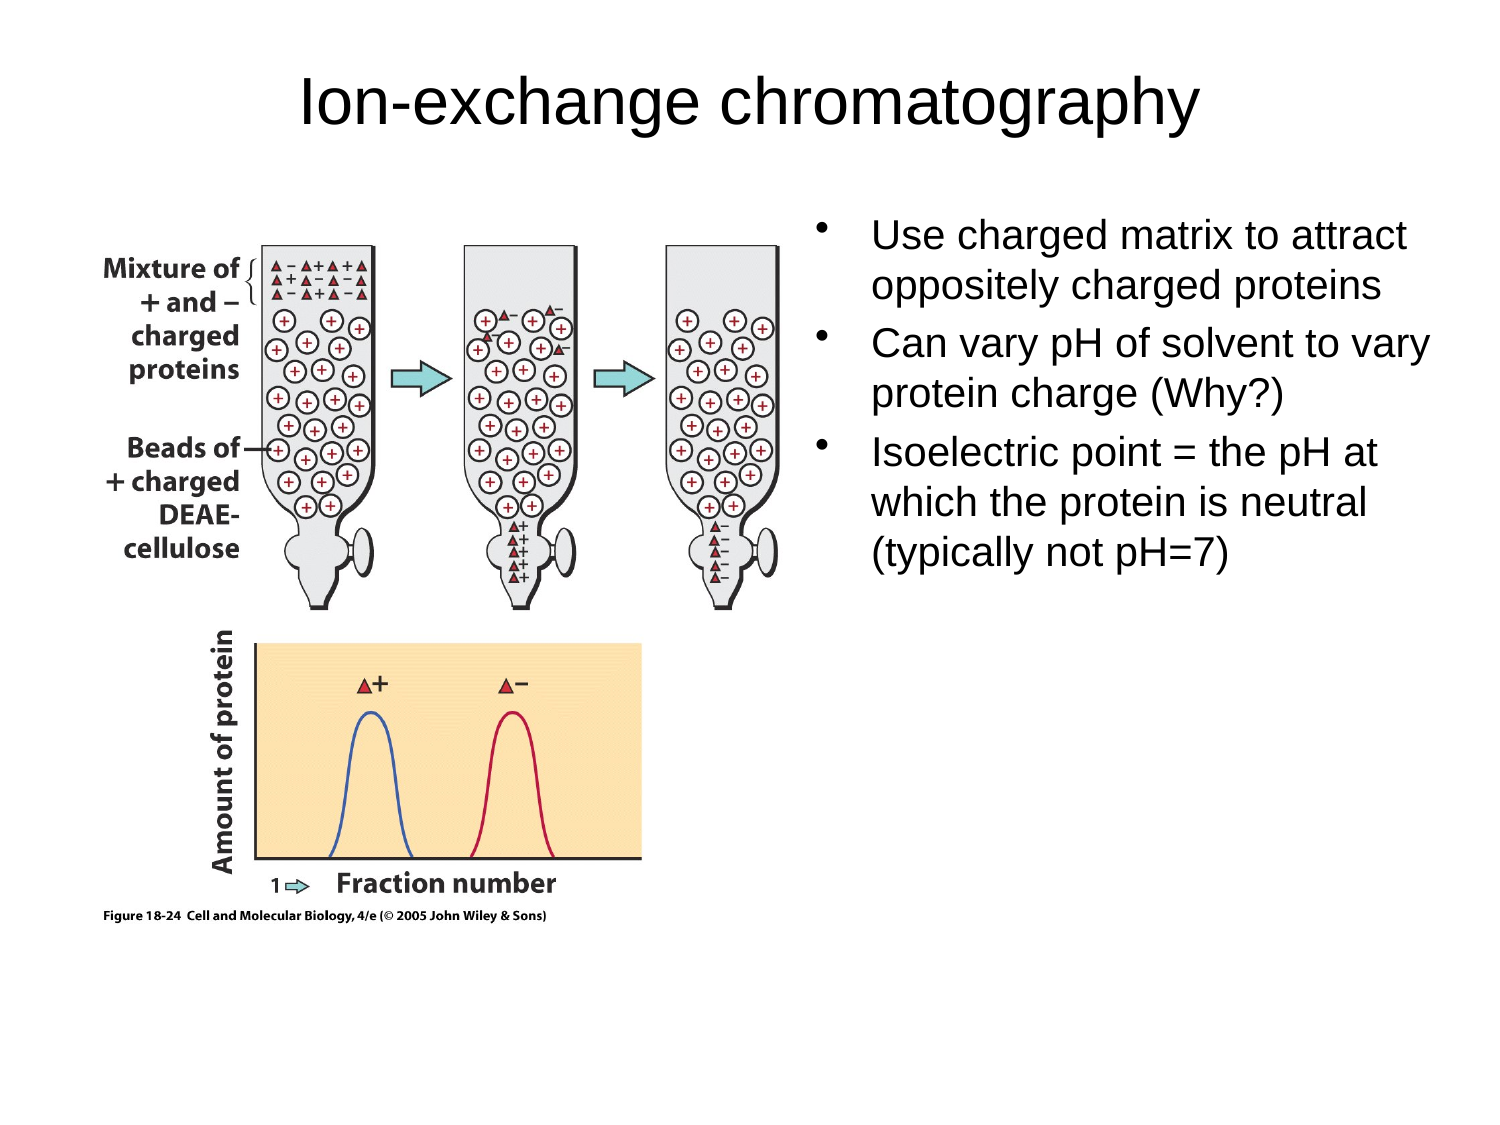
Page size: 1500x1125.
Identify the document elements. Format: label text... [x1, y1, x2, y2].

title Ion-exchange chromatography [75, 45, 1425, 150]
picture [95, 237, 788, 924]
list Use charged matrix to attract oppositely charged proteins Can vary pH of solvent to vary protein charge (Why?) Isoelectric point = the pH at which the protein is neutral (typically not pH=7) [800, 200, 1463, 1005]
